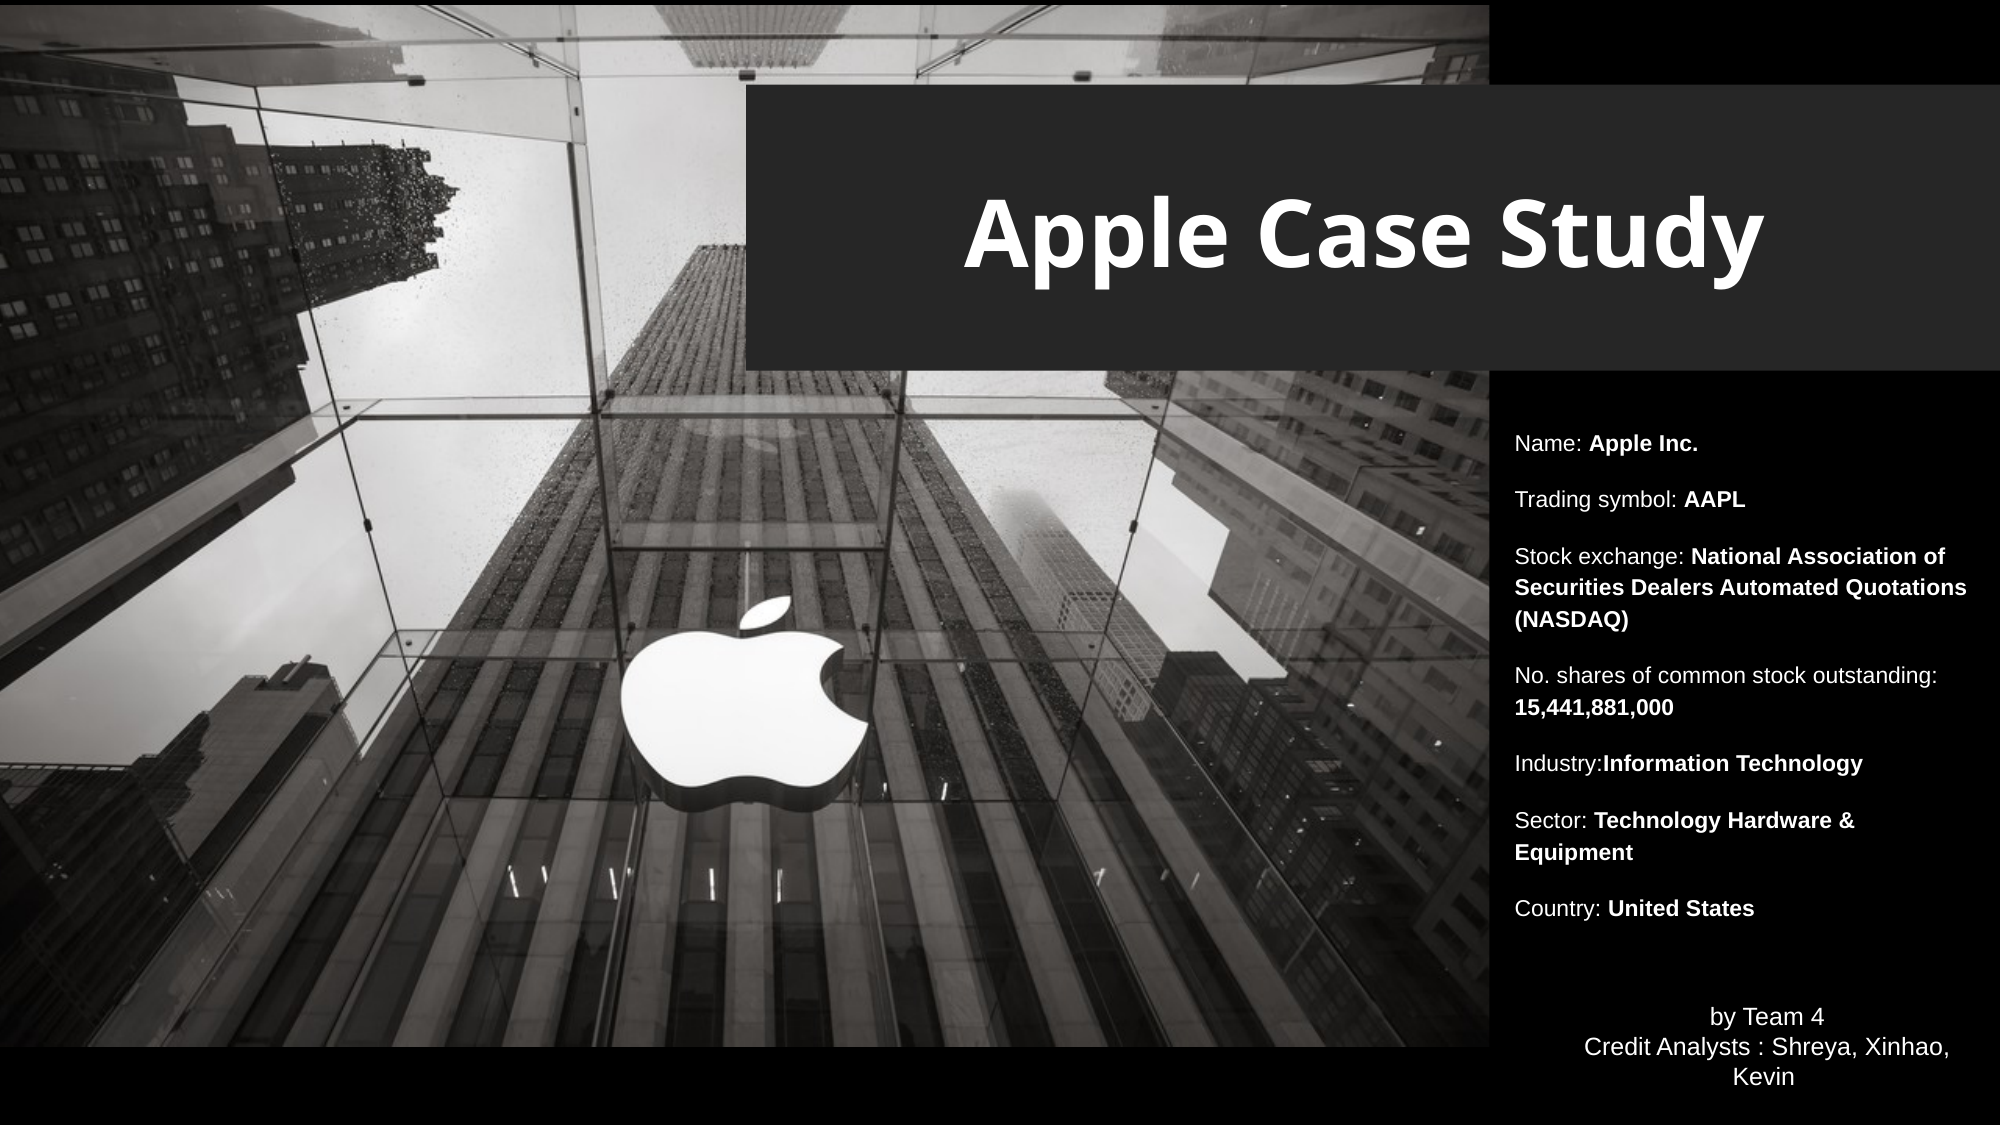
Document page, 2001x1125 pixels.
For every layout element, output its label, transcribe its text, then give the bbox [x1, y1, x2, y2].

picture [0, 5, 1490, 1048]
text_box Name: Apple Inc. Trading symbol: AAPL Stock exchange: National Association of Securities Dealers Automated Quotations (NASDAQ) No. shares of common stock outstanding: 15,441,881,000 Industry:Information Technology Sector: Technology Hardware & Equipment Country: United States [1499, 409, 1992, 990]
text_box [1493, 84, 2000, 371]
text_box by Team 4 Credit Analysts : Shreya, Xinhao, Kevin [1543, 992, 1992, 1098]
text_box Apple Case Study [1493, 166, 1992, 295]
